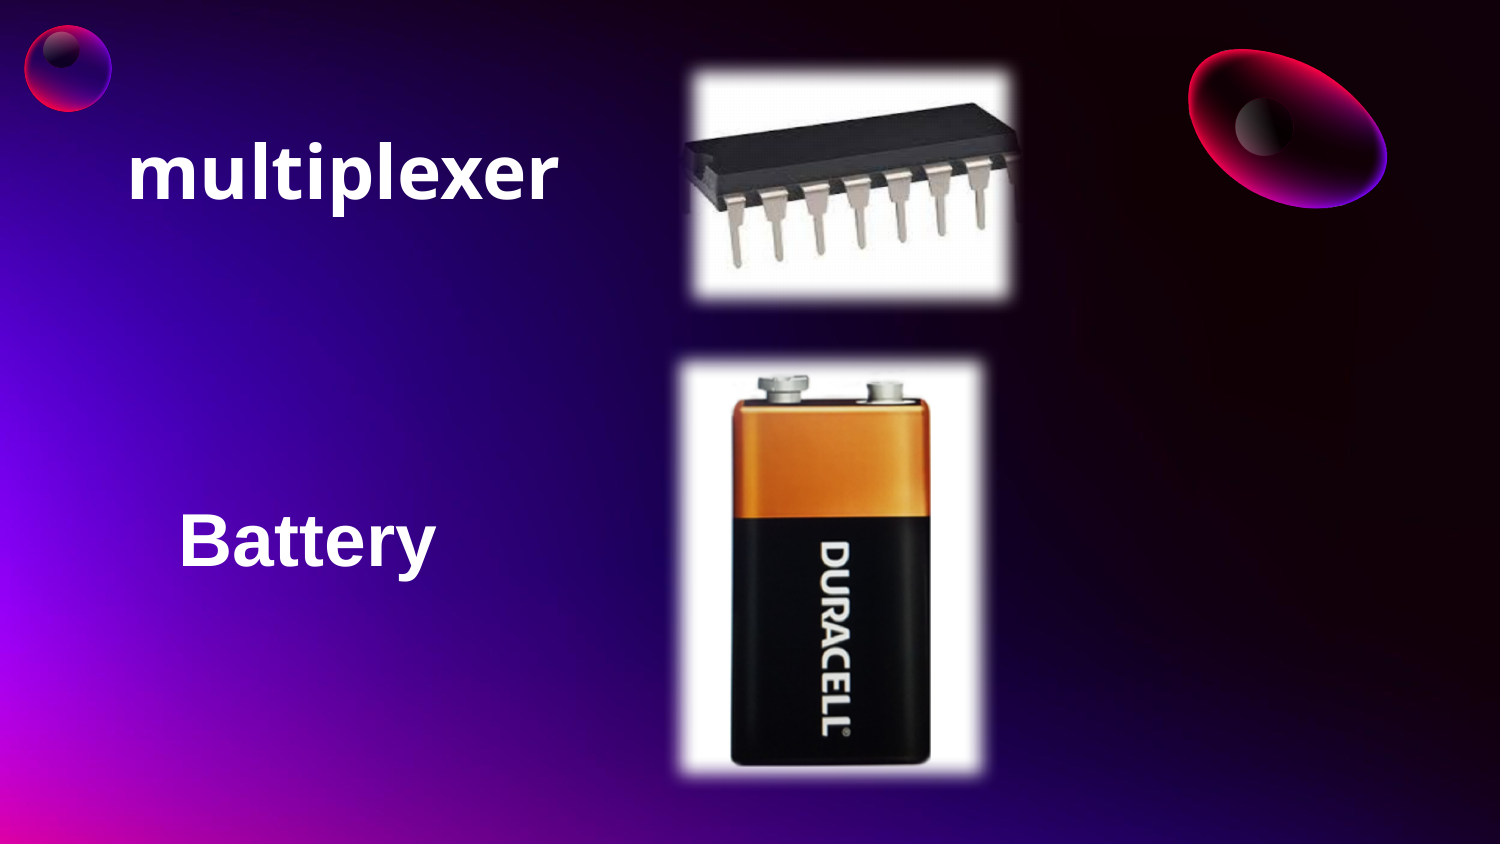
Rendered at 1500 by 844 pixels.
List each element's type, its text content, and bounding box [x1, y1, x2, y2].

title multiplexer [62, 109, 625, 225]
text_box Battery [163, 484, 453, 590]
picture [0, 0, 1500, 844]
